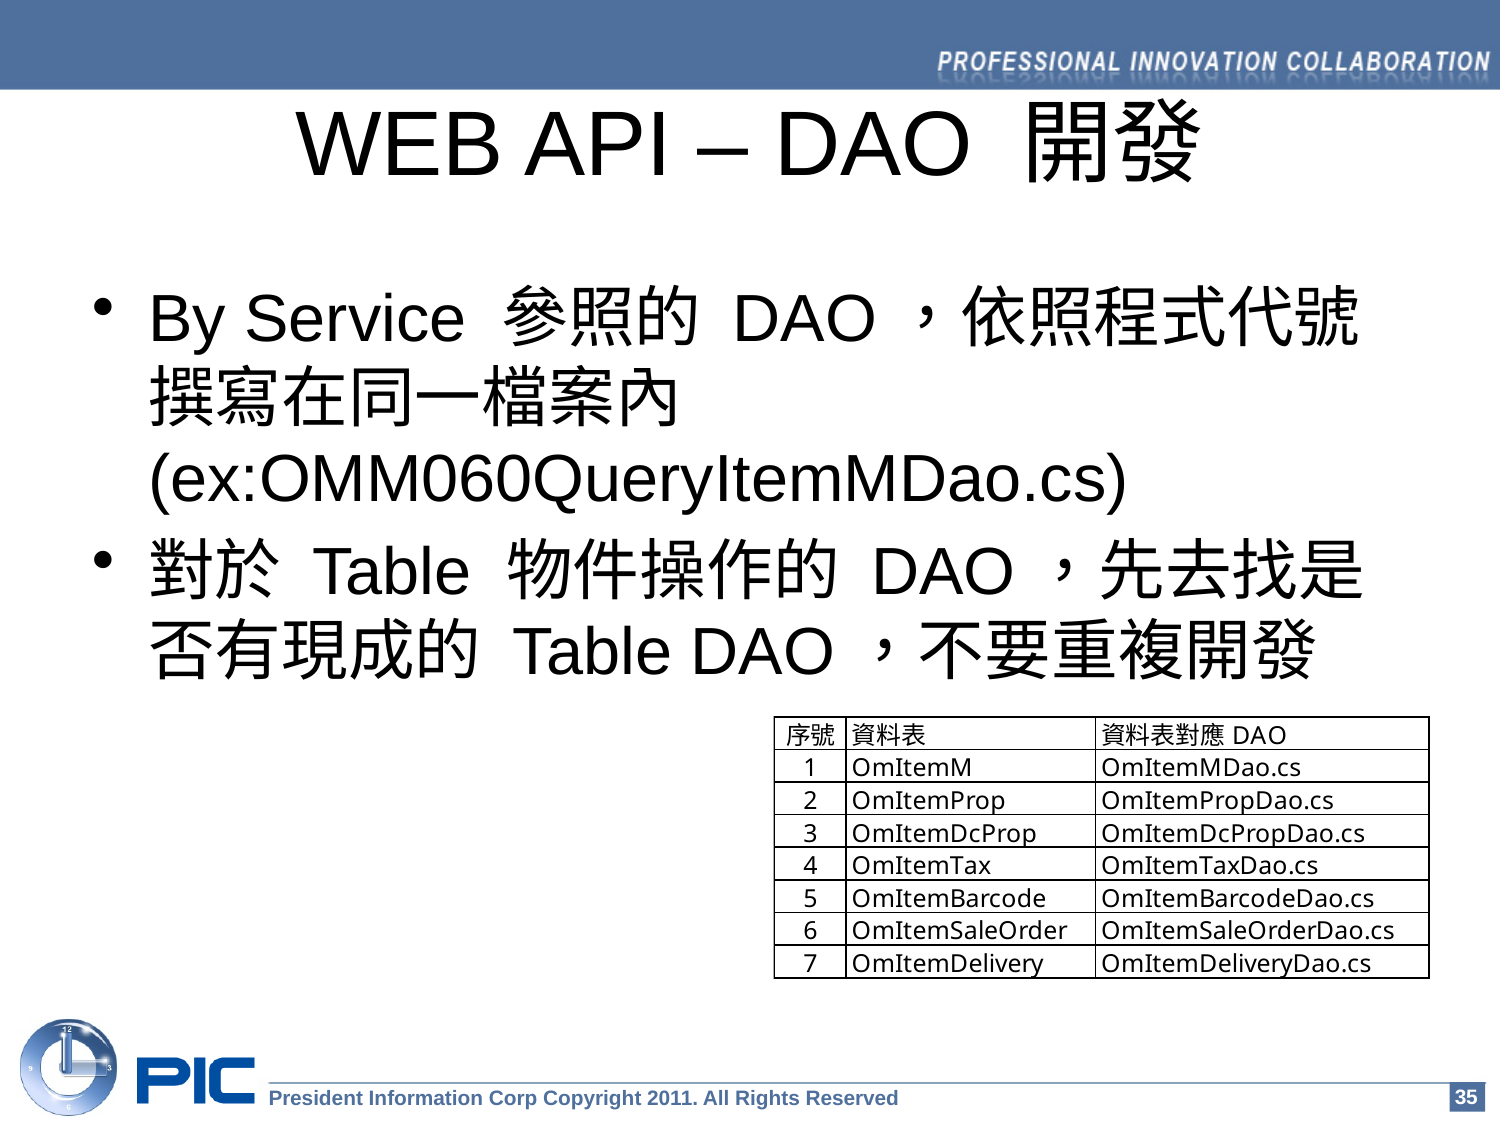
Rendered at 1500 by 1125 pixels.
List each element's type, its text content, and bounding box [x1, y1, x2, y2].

list By Service 參照的 DAO，依照程式代號撰寫在同一檔案內(ex:OMM060QueryItemMDao.cs) 對於 Table 物件操作的 DAO，先去找是否有現成的 Table DAO，不要重複開發 [76, 266, 1428, 1010]
title WEB API – DAO 開發 [74, 44, 1426, 233]
picture [0, 0, 1500, 1125]
